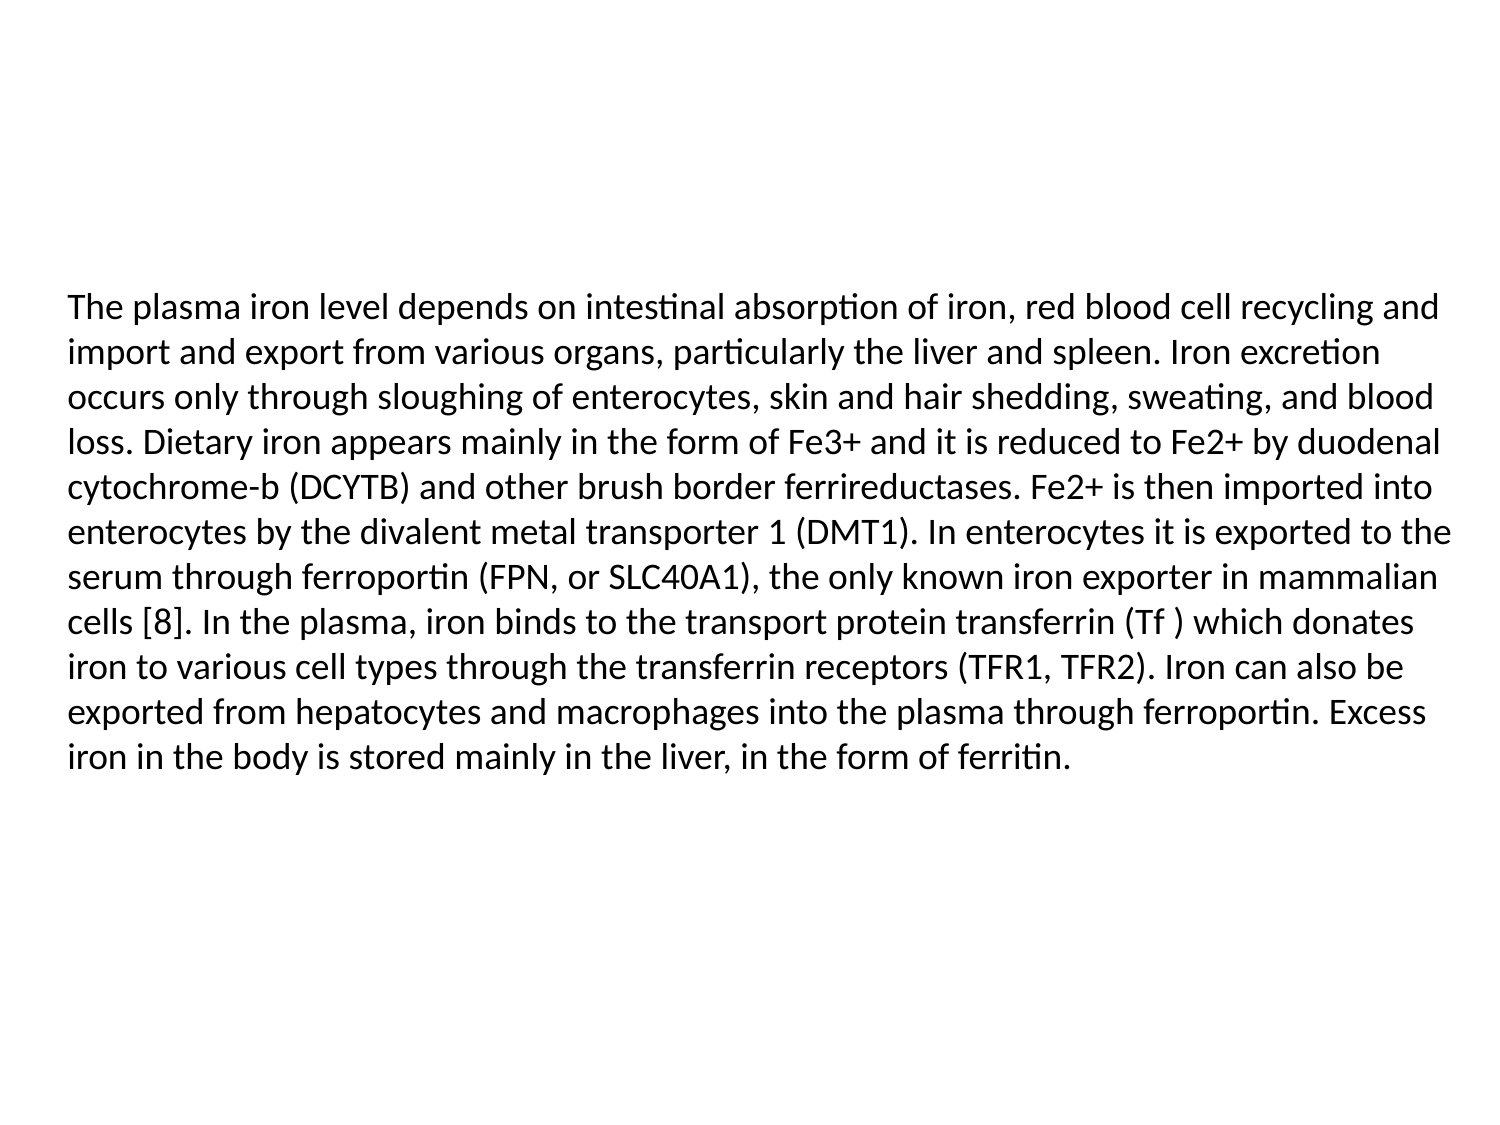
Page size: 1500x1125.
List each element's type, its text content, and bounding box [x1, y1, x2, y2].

text_box The plasma iron level depends on intestinal absorption of iron, red blood cell recycling and import and export from various organs, particularly the liver and spleen. Iron excretion occurs only through sloughing of enterocytes, skin and hair shedding, sweating, and blood loss. Dietary iron appears mainly in the form of Fe3+ and it is reduced to Fe2+ by duodenal cytochrome-b (DCYTB) and other brush border ferrireductases. Fe2+ is then imported into enterocytes by the divalent metal transporter 1 (DMT1). In enterocytes it is exported to the serum through ferroportin (FPN, or SLC40A1), the only known iron exporter in mammalian cells [8]. In the plasma, iron binds to the transport protein transferrin (Tf ) which donates iron to various cell types through the transferrin receptors (TFR1, TFR2). Iron can also be exported from hepatocytes and macrophages into the plasma through ferroportin. Excess iron in the body is stored mainly in the liver, in the form of ferritin. [52, 274, 1475, 785]
